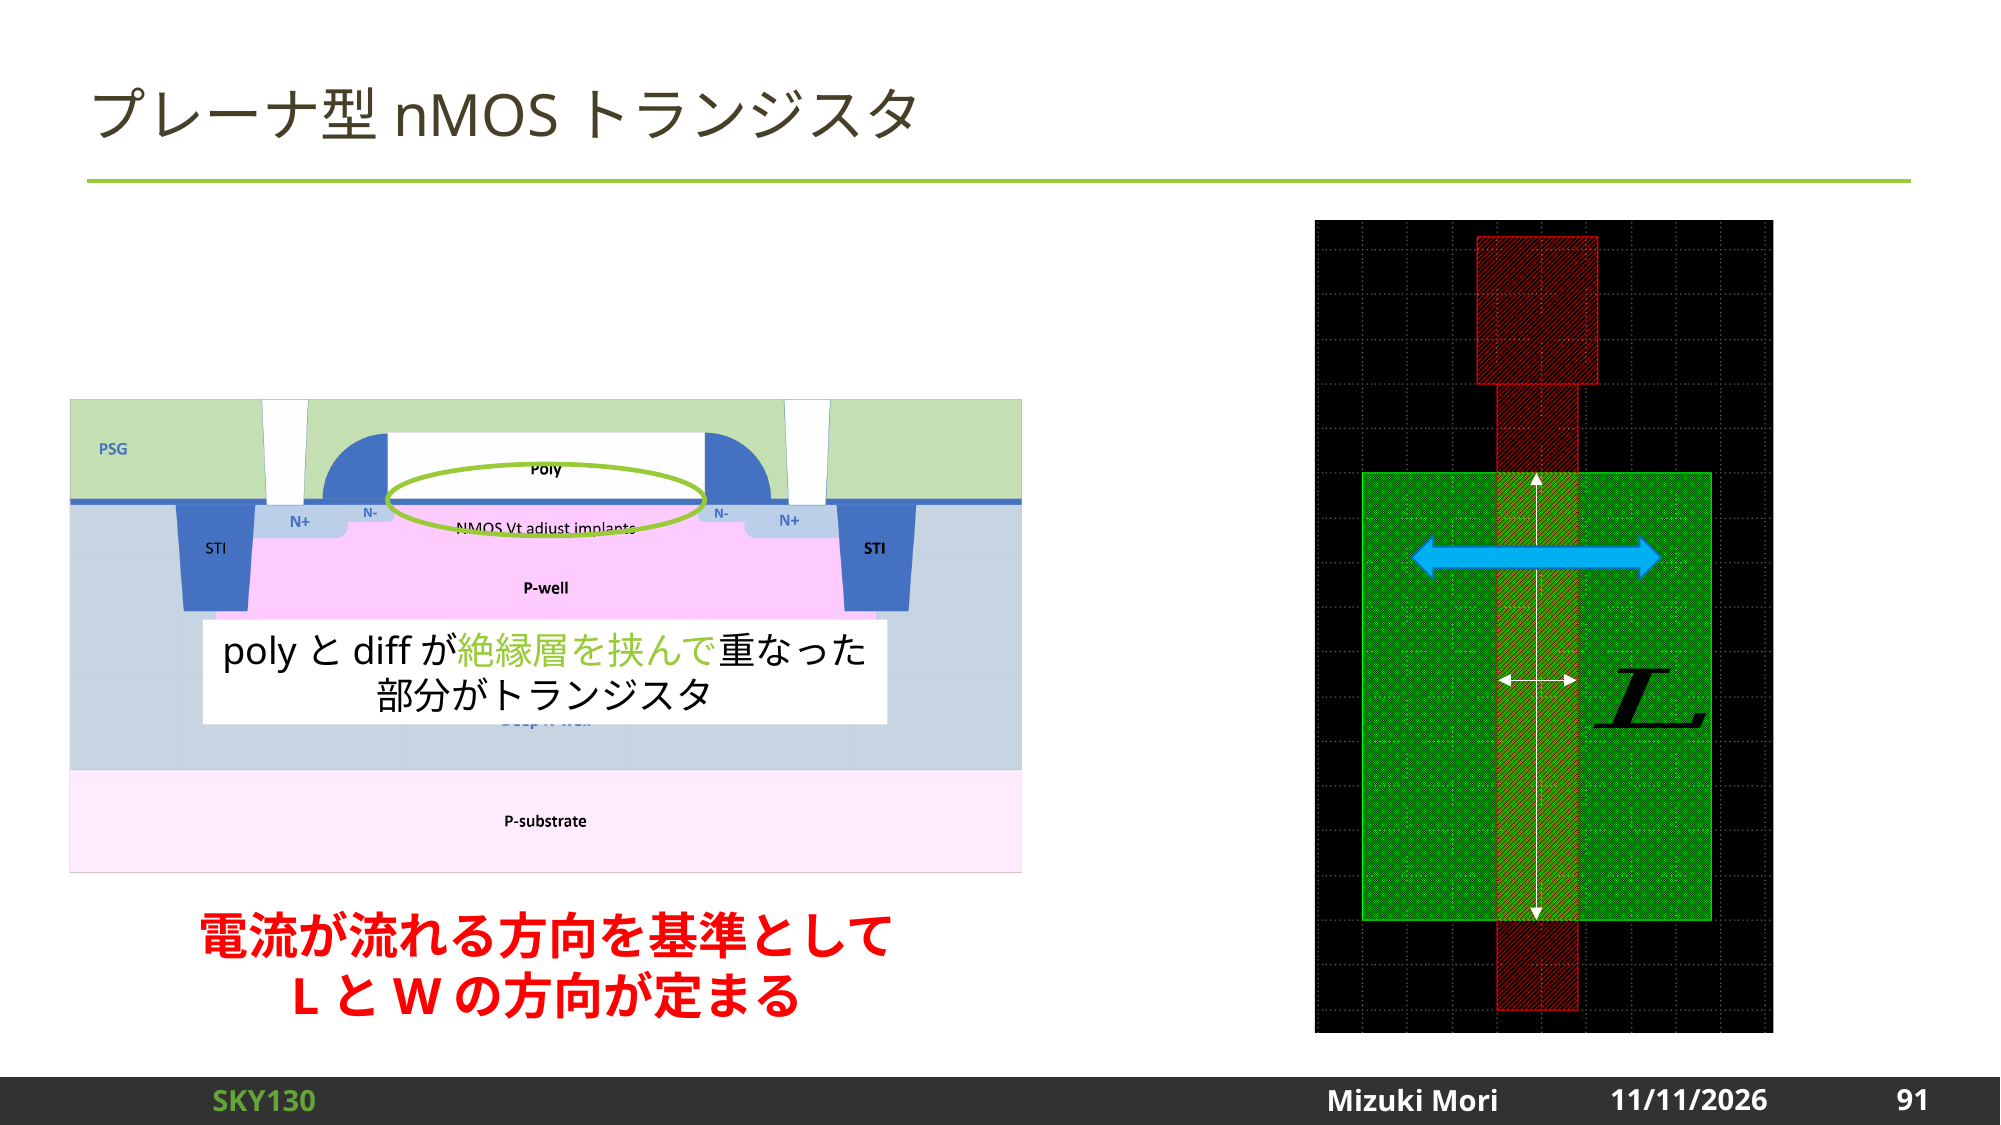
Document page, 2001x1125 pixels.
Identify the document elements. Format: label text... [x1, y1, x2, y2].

picture [1314, 220, 1774, 1033]
slide_number 91 [1826, 1076, 2000, 1125]
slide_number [1550, 1077, 1826, 1125]
title プレーナ型nMOSトランジスタ [72, 70, 1912, 163]
picture [68, 380, 1022, 873]
picture [0, 1077, 1550, 1125]
text_box 電流が流れる方向を基準として LとWの方向が定まる [72, 896, 1022, 1032]
